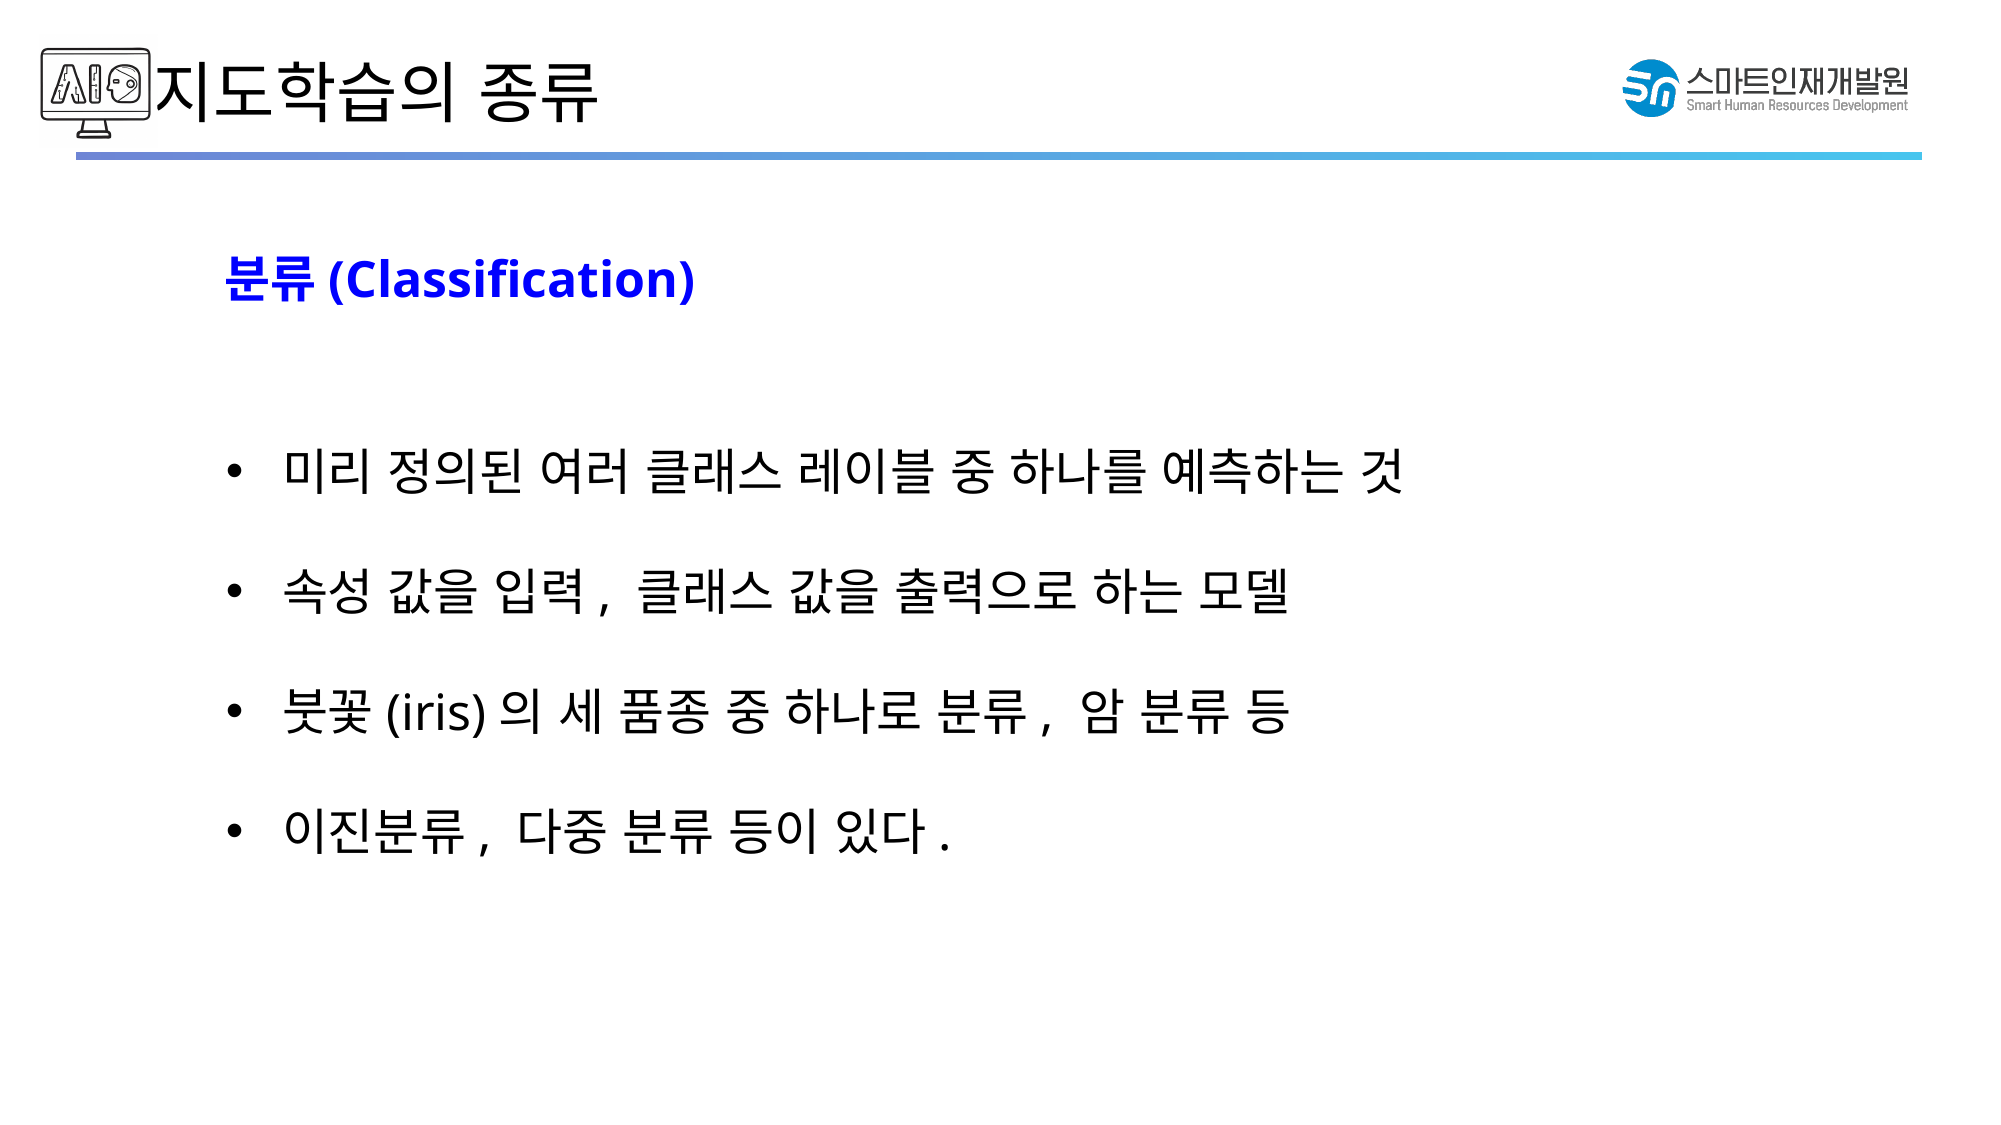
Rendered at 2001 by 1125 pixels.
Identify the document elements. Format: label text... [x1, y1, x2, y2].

picture [39, 34, 158, 148]
picture [76, 152, 1922, 160]
picture [1609, 47, 1922, 129]
text_box 미리 정의된 여러 클래스 레이블 중 하나를 예측하는 것 속성 값을 입력, 클래스 값을 출력으로 하는 모델 붓꽃(iris)의 세 품종 중 하나로 분류, 암 분류 등 이진분류, 다중 분류 등이 있다. [210, 432, 1581, 869]
text_box 분류(Classification) [192, 239, 728, 315]
text_box 지도학습의 종류 [158, 43, 617, 139]
